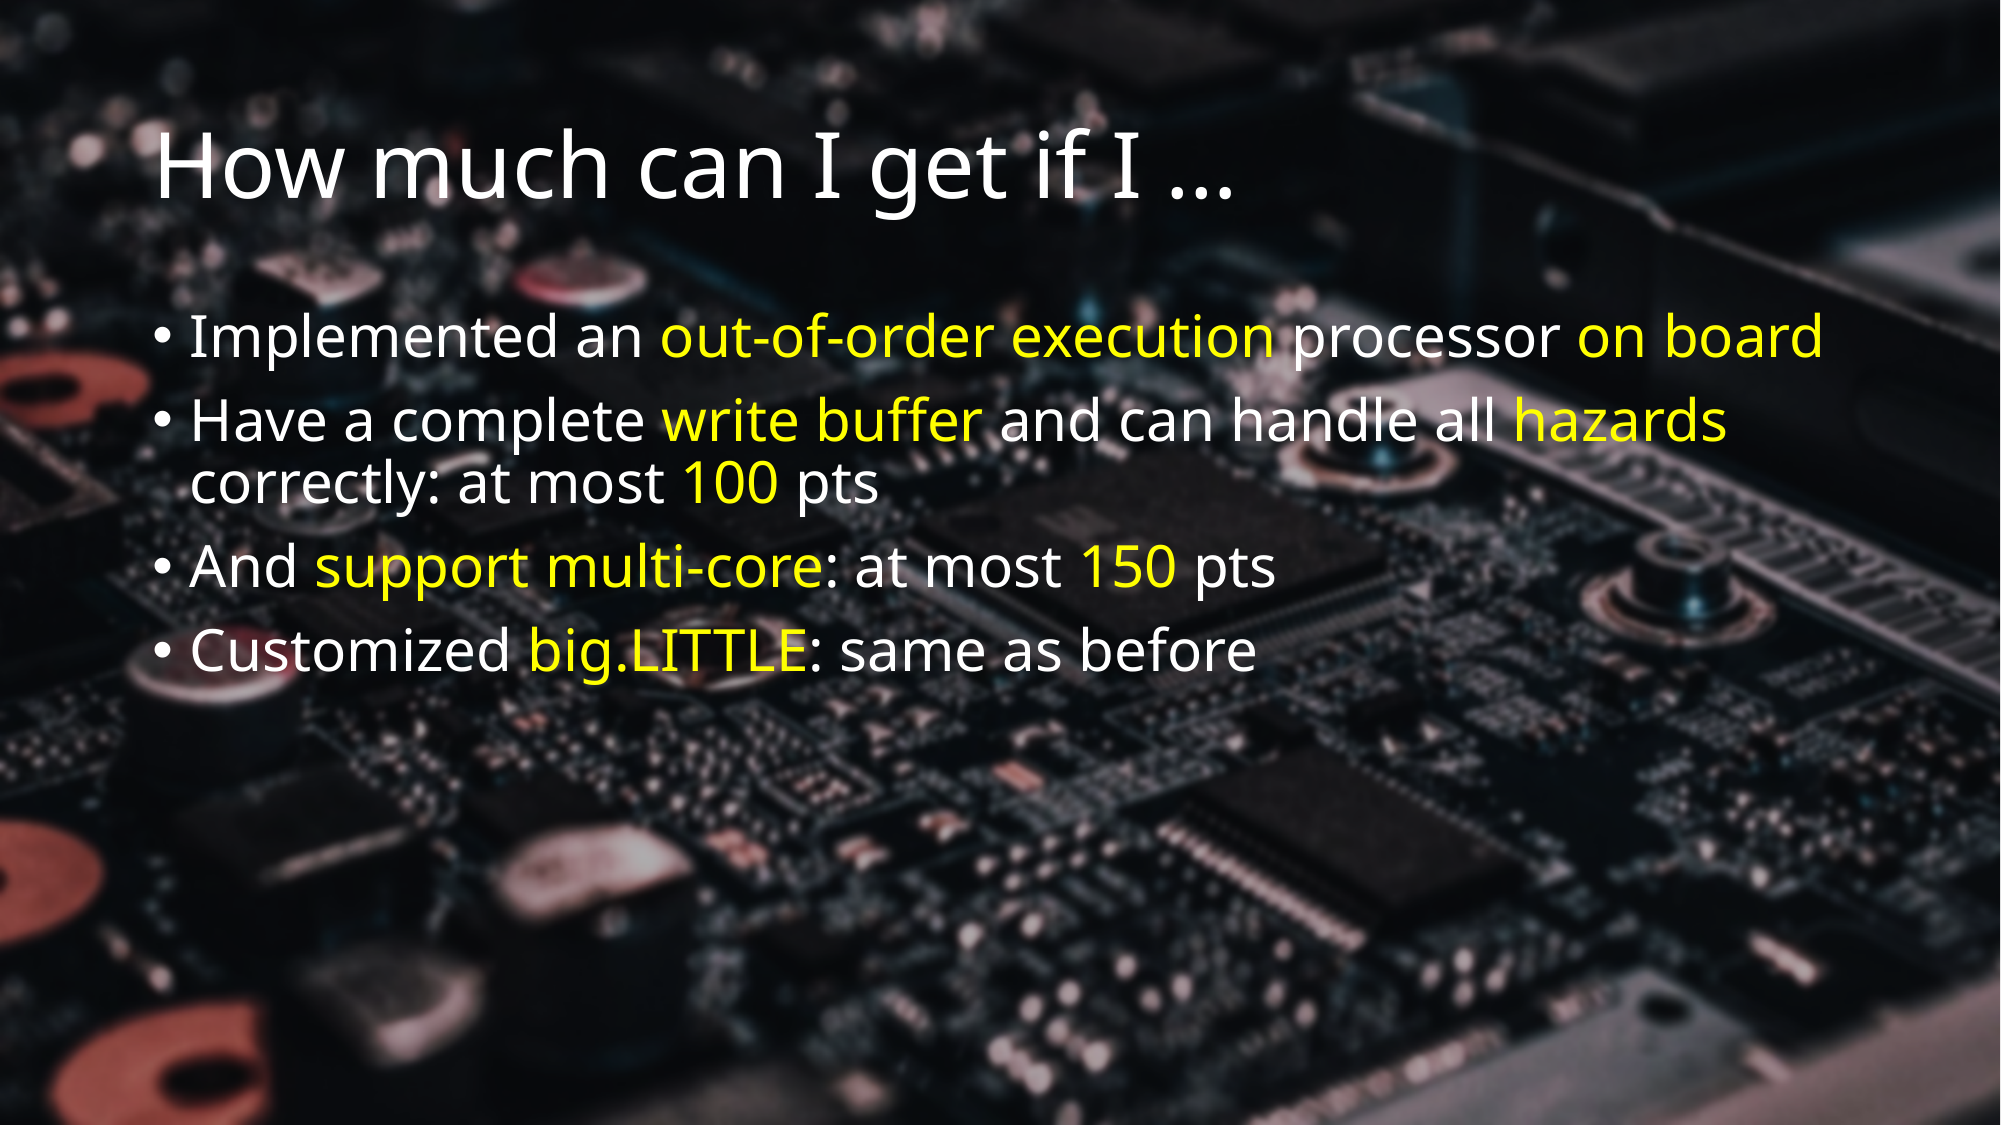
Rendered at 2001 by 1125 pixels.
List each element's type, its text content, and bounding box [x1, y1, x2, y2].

picture [0, 0, 2001, 1125]
list Implemented an out-of-order execution processor on board Have a complete write buffer and can handle all hazards correctly: at most 100 pts And support multi-core: at most 150 pts Customized big.LITTLE: same as before [137, 299, 1863, 1014]
title How much can I get if I … [137, 59, 1863, 278]
